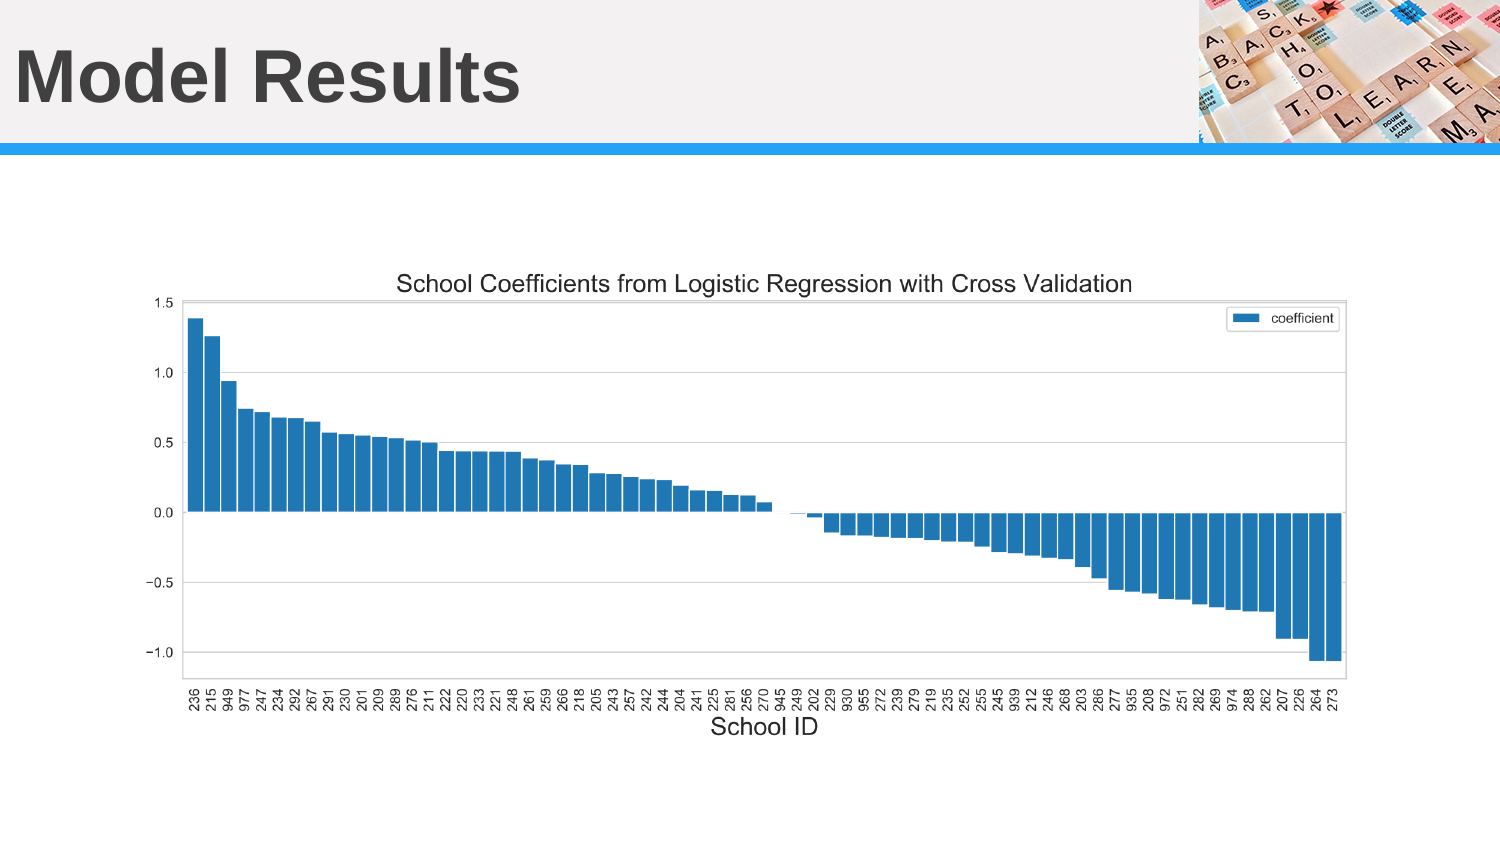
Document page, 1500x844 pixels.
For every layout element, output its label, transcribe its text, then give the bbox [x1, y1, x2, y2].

title Model Results [0, 0, 1500, 146]
picture [0, 146, 1500, 844]
